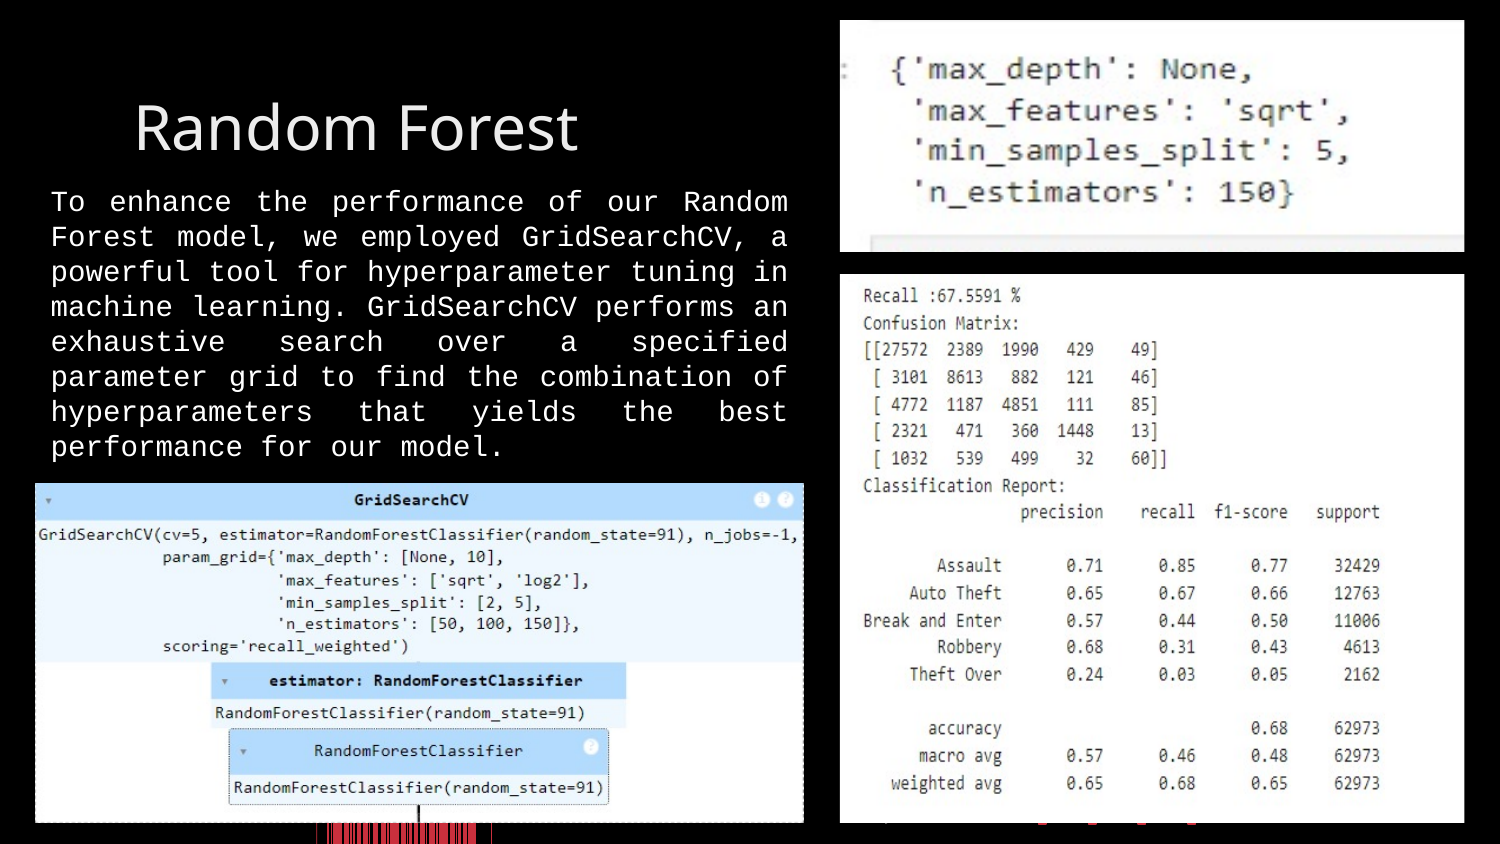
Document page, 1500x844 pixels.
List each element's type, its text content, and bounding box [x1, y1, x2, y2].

title Random Forest [118, 72, 834, 167]
picture [839, 20, 1465, 252]
picture [839, 274, 1465, 824]
text_box To enhance the performance of our Random Forest model, we employed GridSearchCV, a powerful tool for hyperparameter tuning in machine learning. GridSearchCV performs an exhaustive search over a specified parameter grid to find the combination of hyperparameters that yields the best performance for our model. [35, 167, 804, 483]
picture [35, 483, 804, 824]
